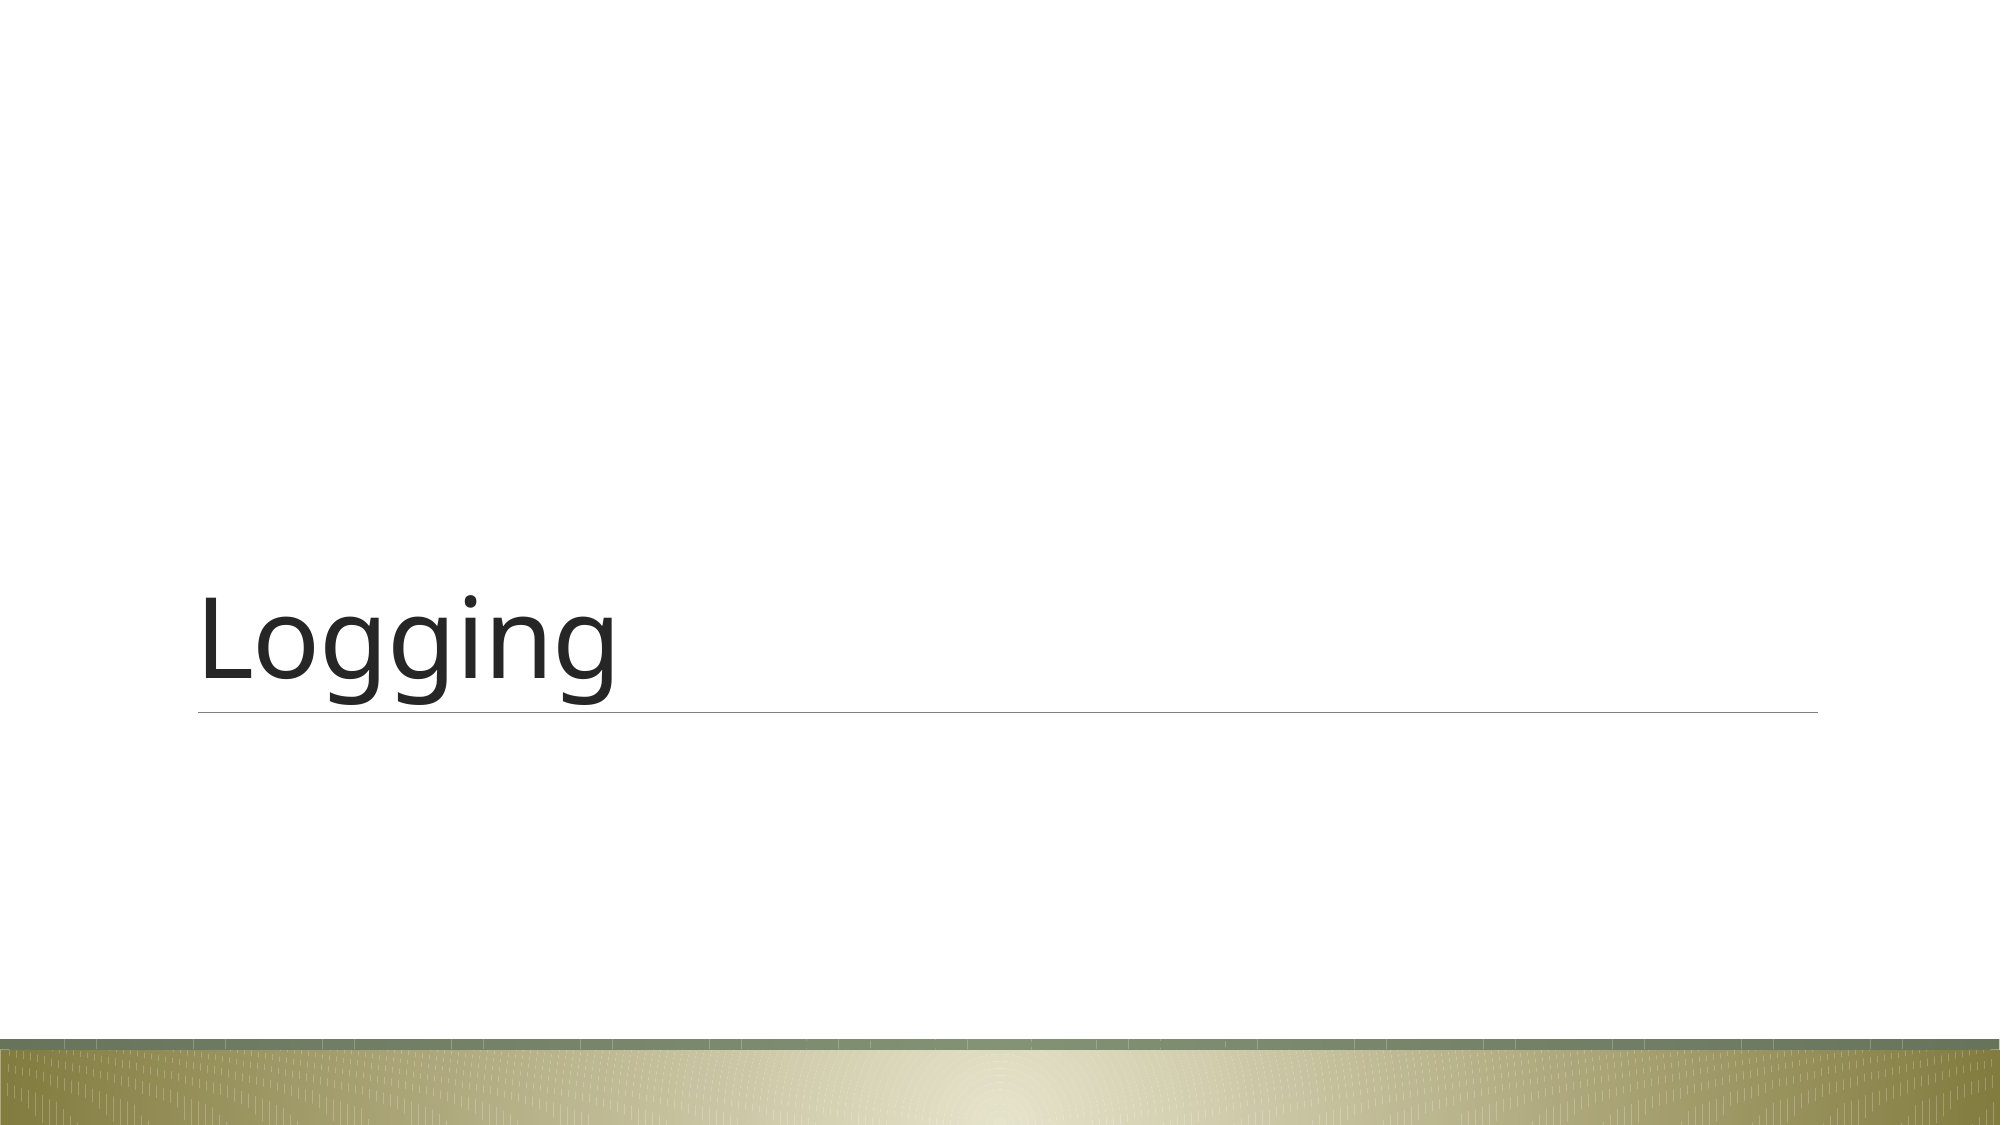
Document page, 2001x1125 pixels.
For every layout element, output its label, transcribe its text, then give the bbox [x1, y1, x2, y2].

title Logging [180, 124, 1830, 710]
